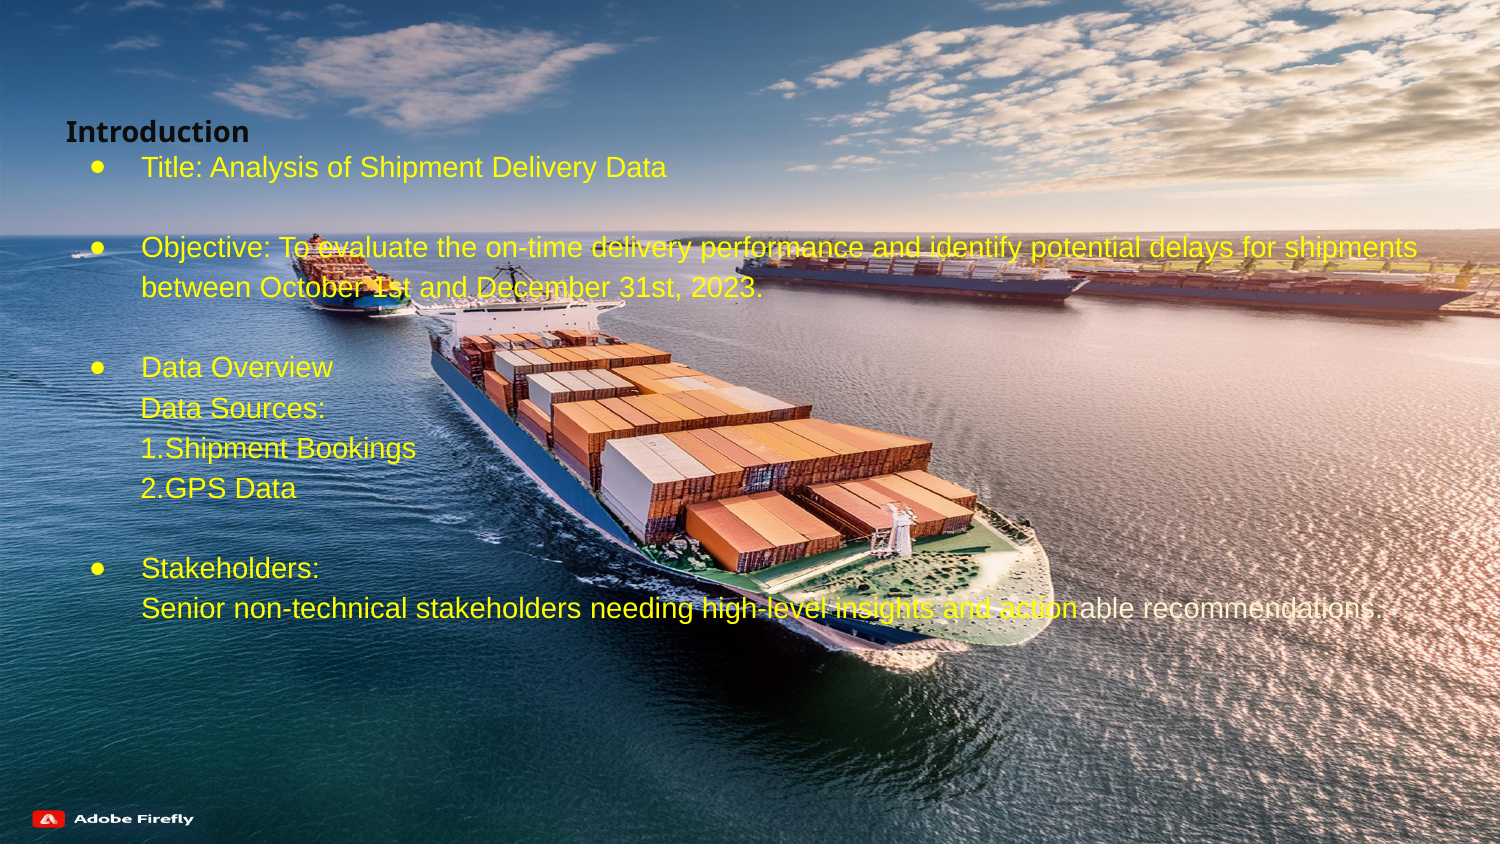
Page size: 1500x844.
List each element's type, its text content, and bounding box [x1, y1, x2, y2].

list Title: Analysis of Shipment Delivery Data Objective: To evaluate the on-time delivery performance and identify potential delays for shipments between October 1st and December 31st, 2023. Data Overview Data Sources: 1.Shipment Bookings 2.GPS Data Stakeholders: Senior non-technical stakeholders needing high-level insights and actionable recommendations. [51, 127, 1449, 750]
picture [0, 0, 1500, 844]
title Introduction [51, 72, 1449, 127]
